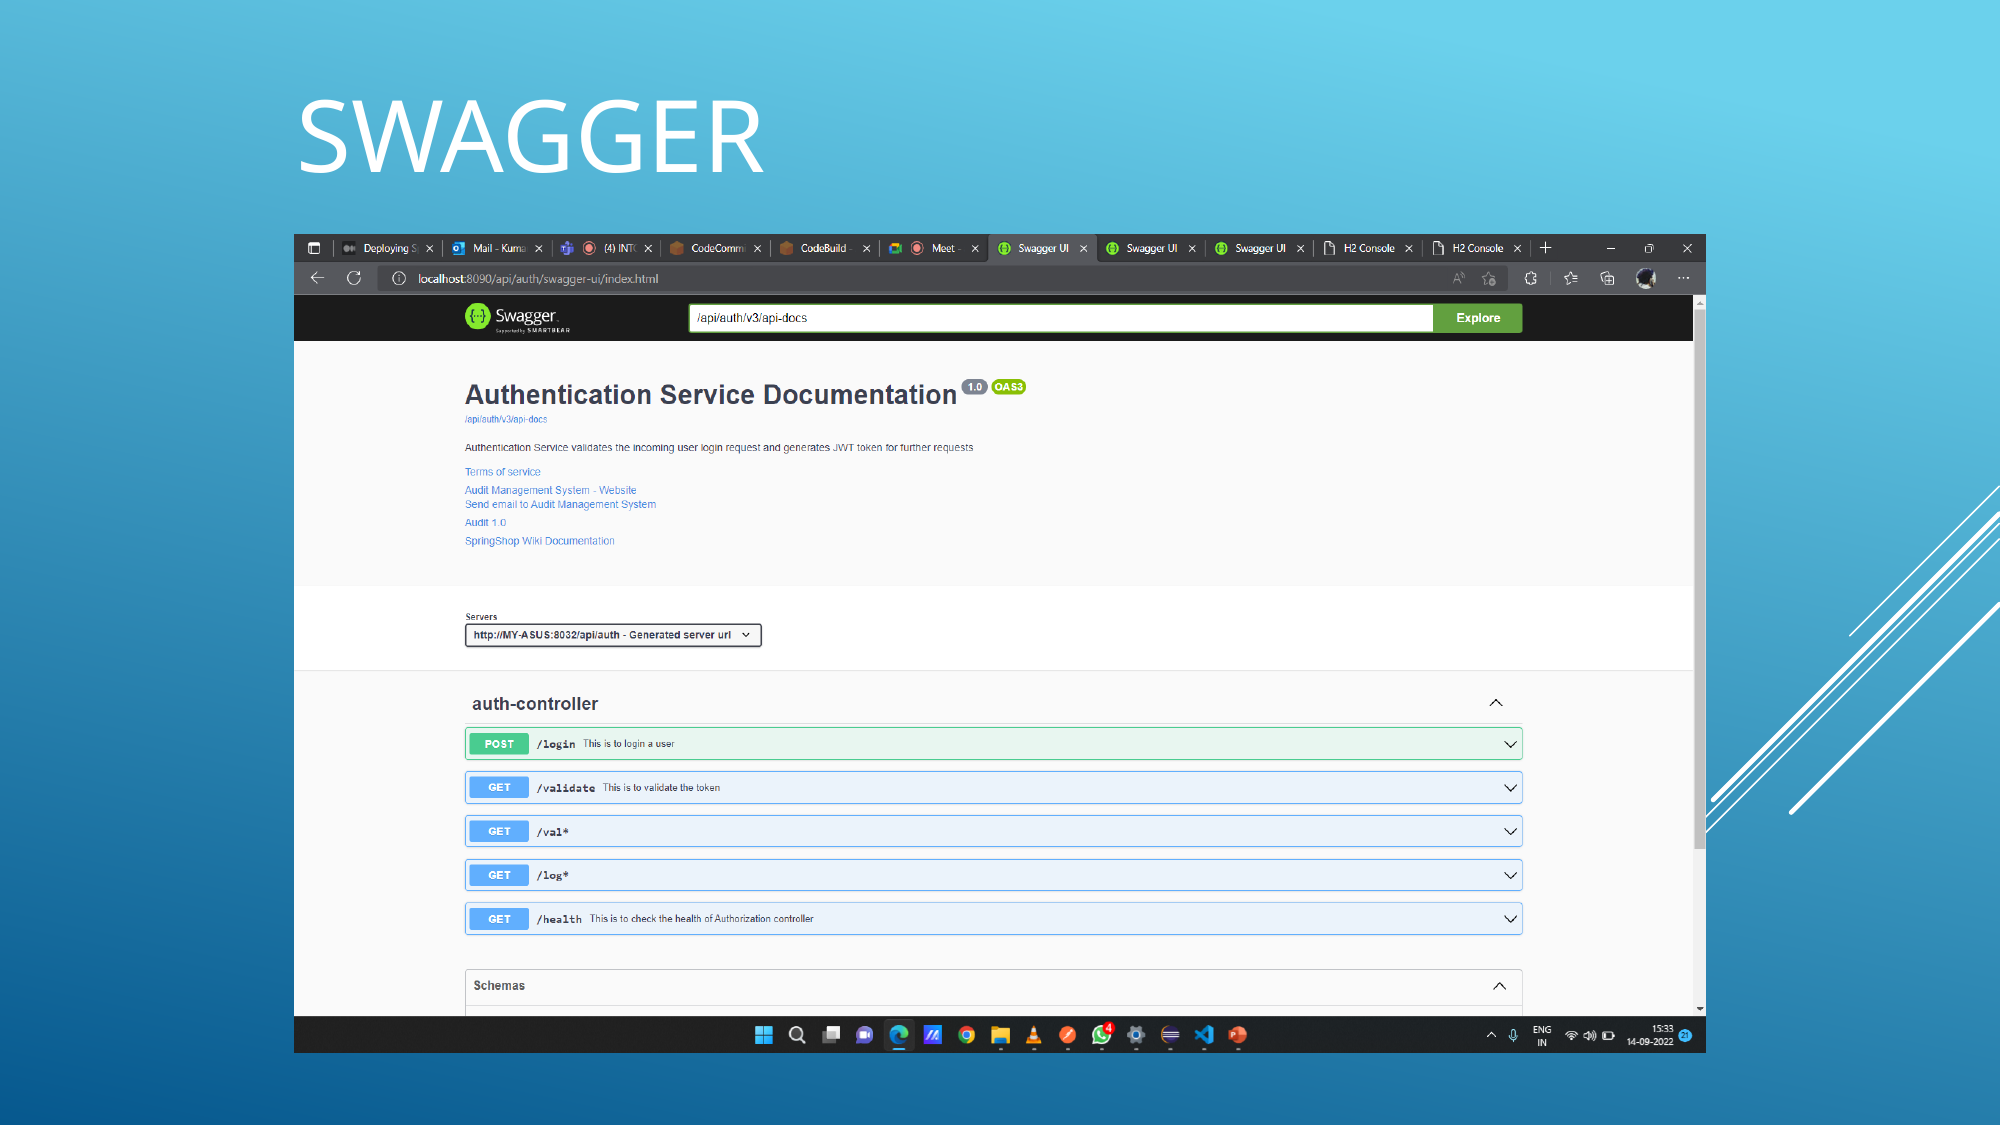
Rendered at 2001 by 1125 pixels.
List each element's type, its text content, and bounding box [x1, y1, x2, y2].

title SWAGGER [281, 61, 1642, 200]
picture [294, 233, 1706, 1053]
